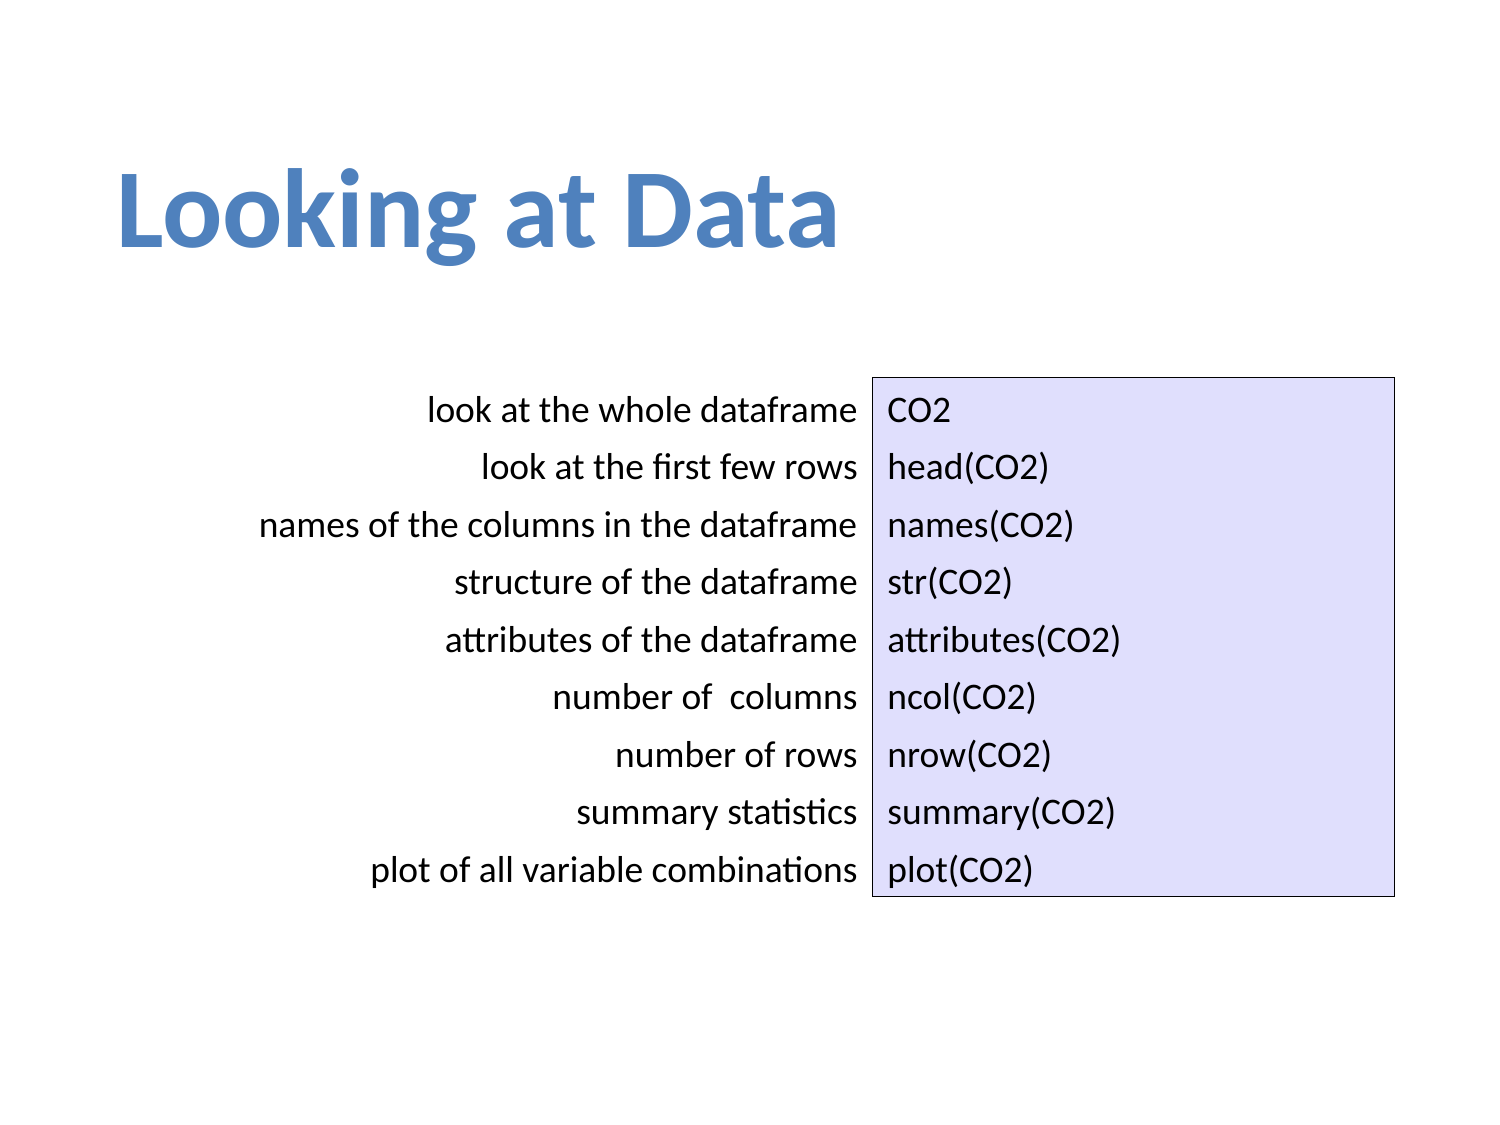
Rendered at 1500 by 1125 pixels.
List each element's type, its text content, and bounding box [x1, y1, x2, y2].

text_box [105, 376, 1395, 961]
text_box Looking at Data [101, 90, 1452, 278]
